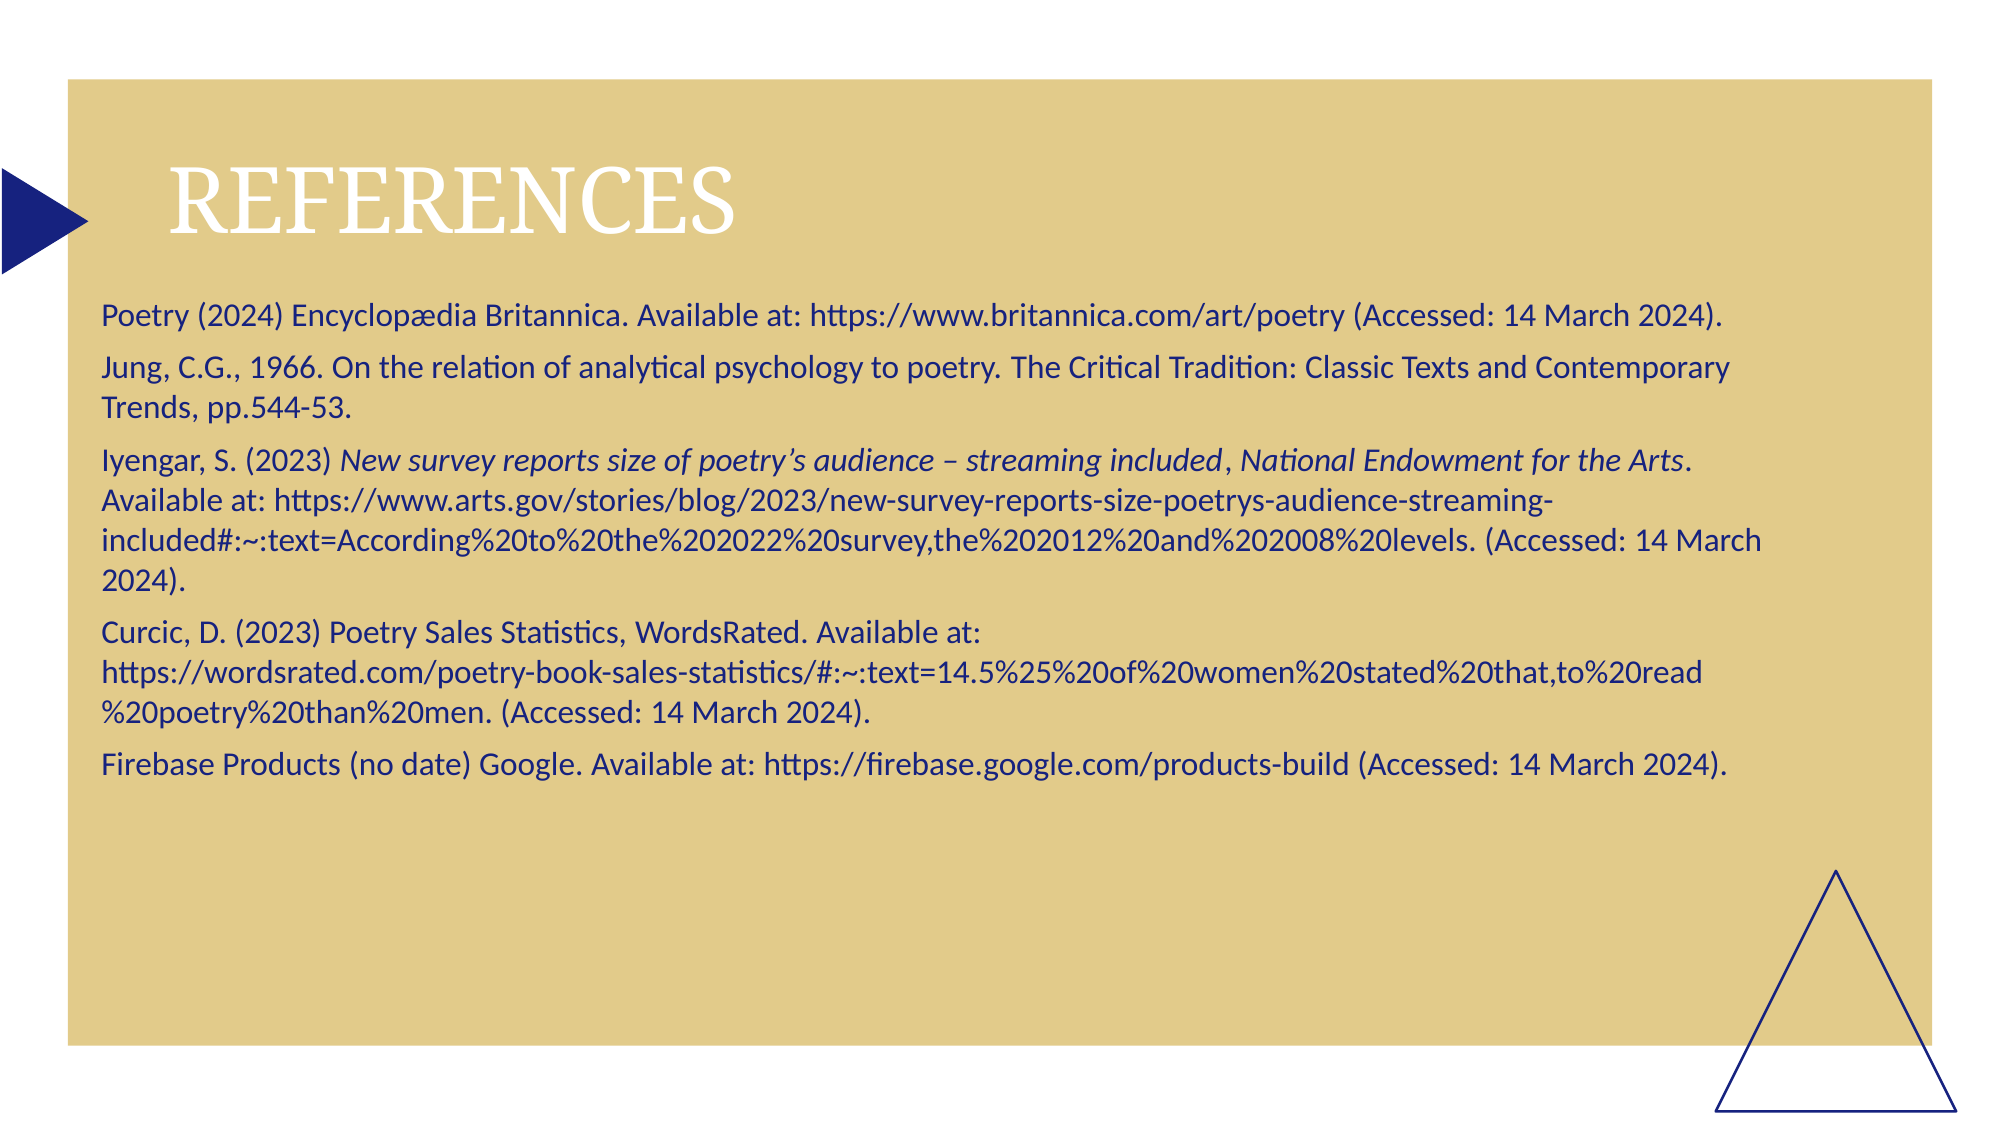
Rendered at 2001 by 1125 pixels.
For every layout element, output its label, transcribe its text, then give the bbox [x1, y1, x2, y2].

list Poetry (2024) Encyclopædia Britannica. Available at: https://www.britannica.com/art/poetry (Accessed: 14 March 2024). Jung, C.G., 1966. On the relation of analytical psychology to poetry. The Critical Tradition: Classic Texts and Contemporary Trends, pp.544-53. Iyengar, S. (2023) New survey reports size of poetry’s audience – streaming included, National Endowment for the Arts. Available at: https://www.arts.gov/stories/blog/2023/new-survey-reports-size-poetrys-audience-streaming-included#:~:text=According%20to%20the%202022%20survey,the%202012%20and%202008%20levels. (Accessed: 14 March 2024). Curcic, D. (2023) Poetry Sales Statistics, WordsRated. Available at: https://wordsrated.com/poetry-book-sales-statistics/#:~:text=14.5%25%20of%20women%20stated%20that,to%20read%20poetry%20than%20men. (Accessed: 14 March 2024). Firebase Products (no date) Google. Available at: https://firebase.google.com/products-build (Accessed: 14 March 2024). [101, 285, 1817, 931]
title REFERENCES [152, 146, 1765, 262]
